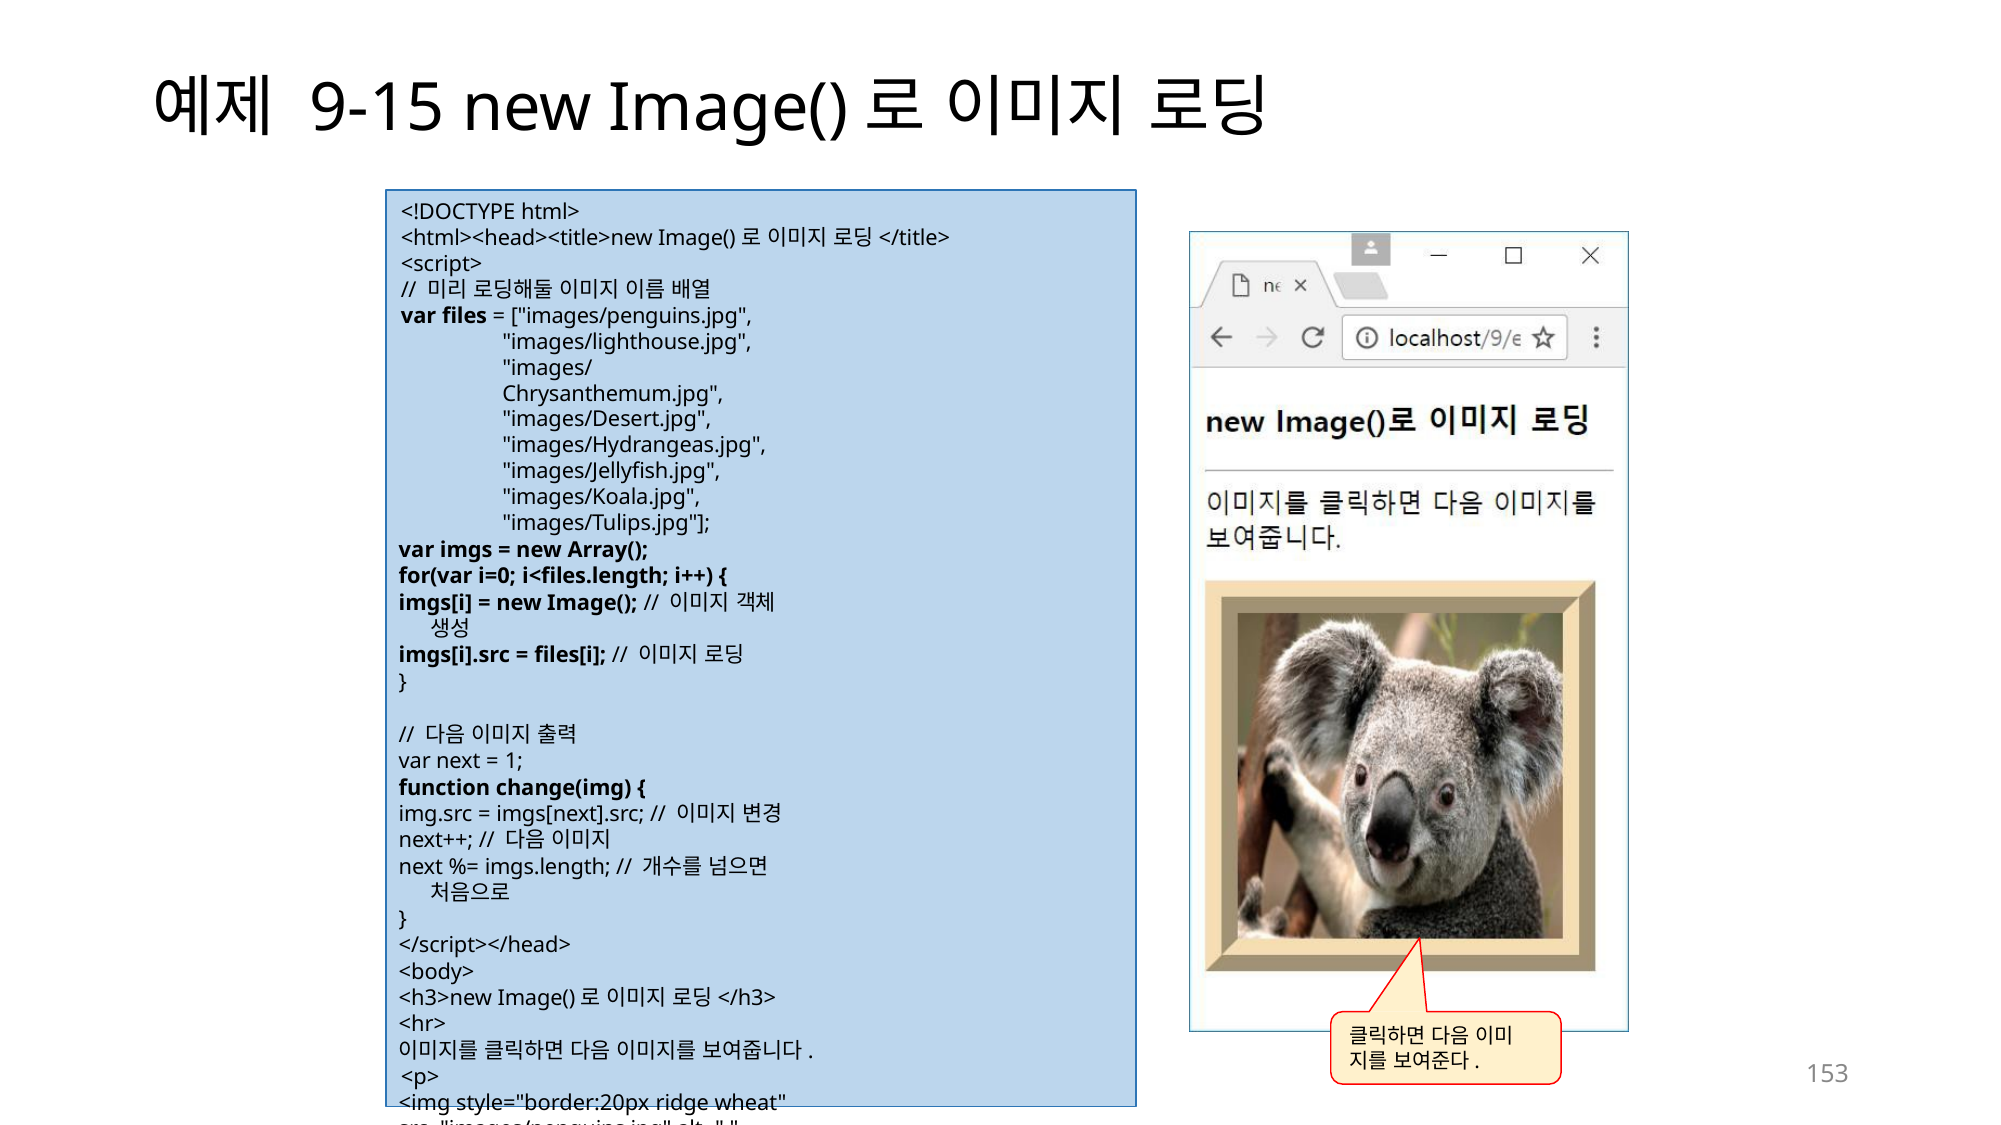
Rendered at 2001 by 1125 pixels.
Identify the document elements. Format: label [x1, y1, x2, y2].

text_box [1189, 231, 1629, 1085]
title [150, 61, 1294, 252]
text_box [386, 190, 1137, 1125]
text_box [1803, 1055, 1851, 1088]
